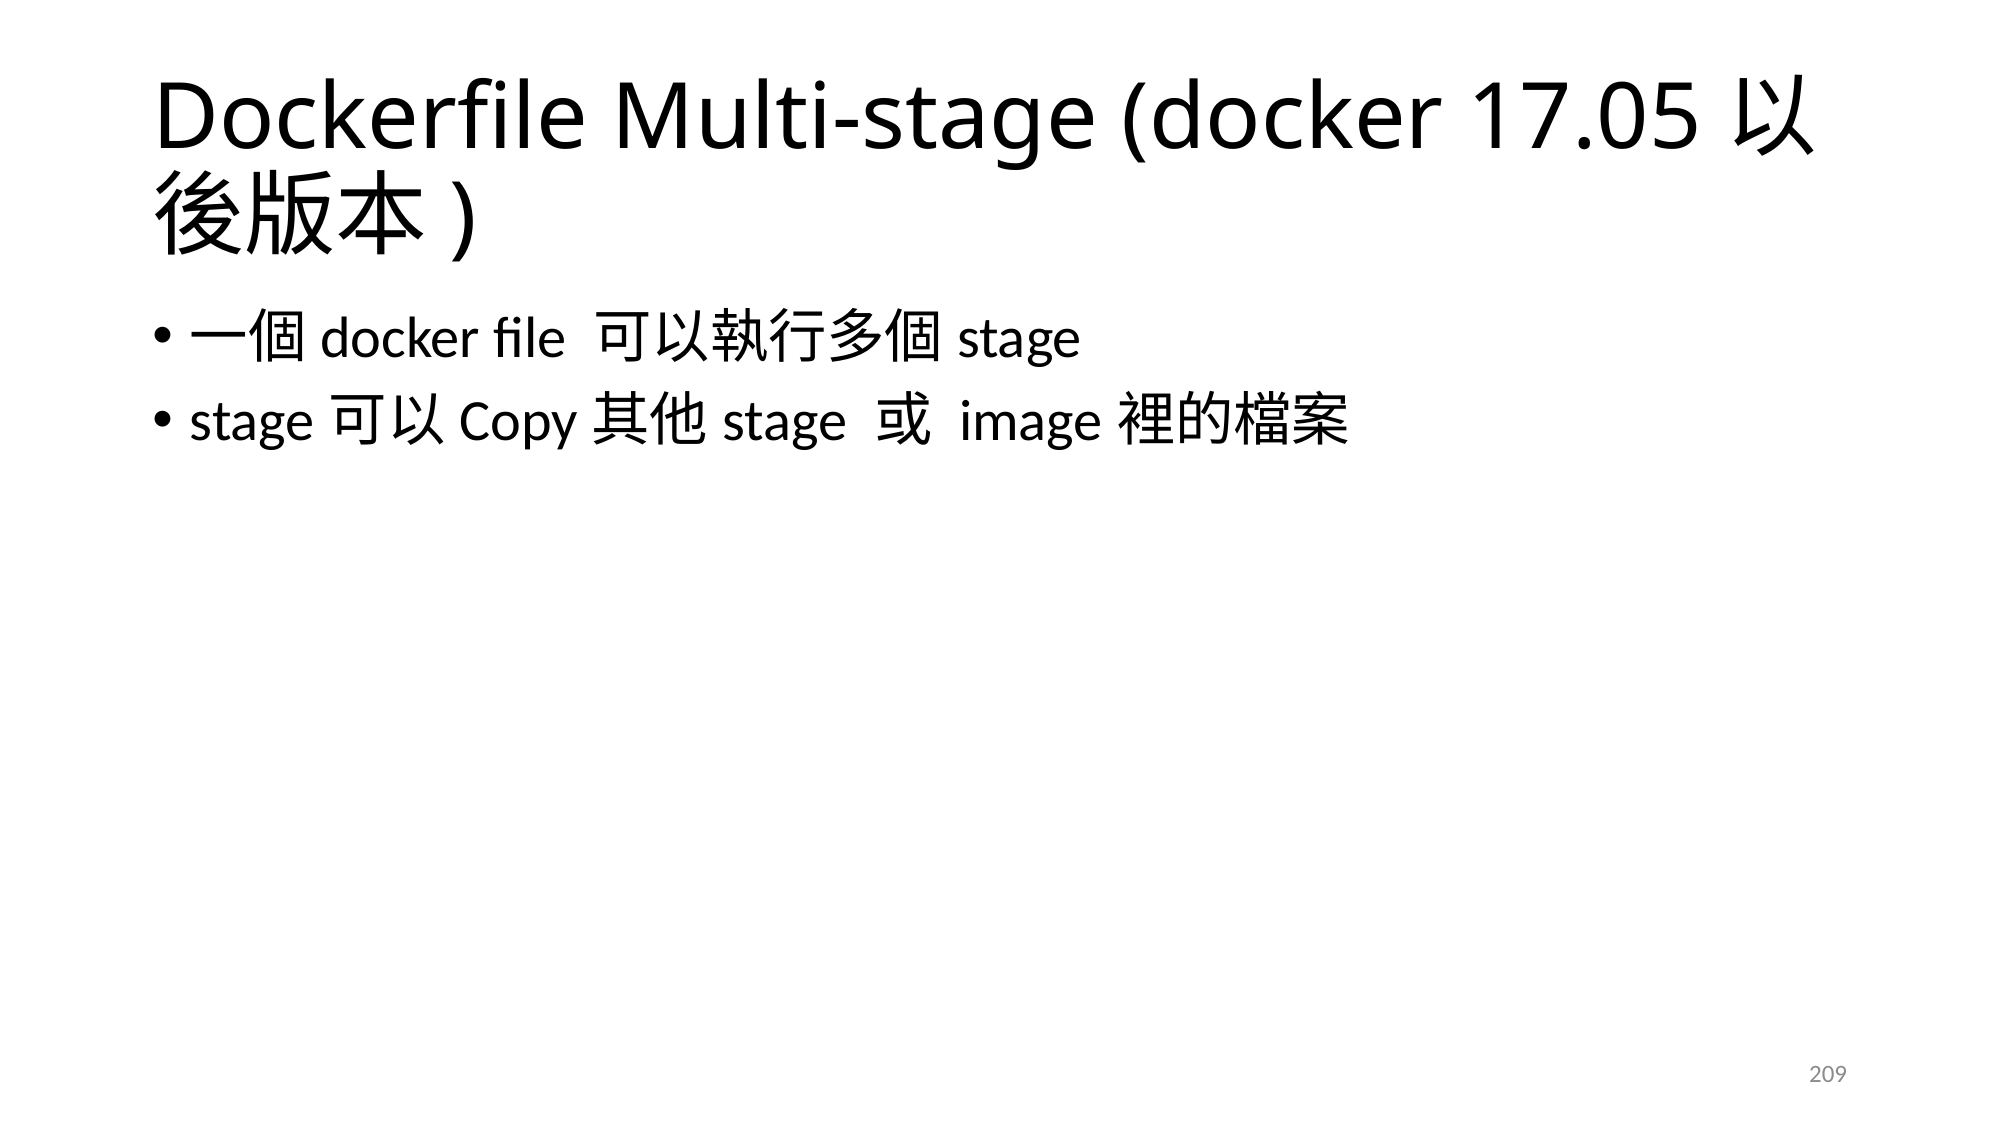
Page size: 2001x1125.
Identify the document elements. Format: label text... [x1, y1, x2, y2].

list 一個docker file 可以執行多個stage stage可以Copy其他stage 或 image裡的檔案 [137, 299, 1863, 1014]
slide_number 209 [1412, 1042, 1863, 1103]
title Dockerfile Multi-stage (docker 17.05以後版本) [137, 59, 1863, 278]
